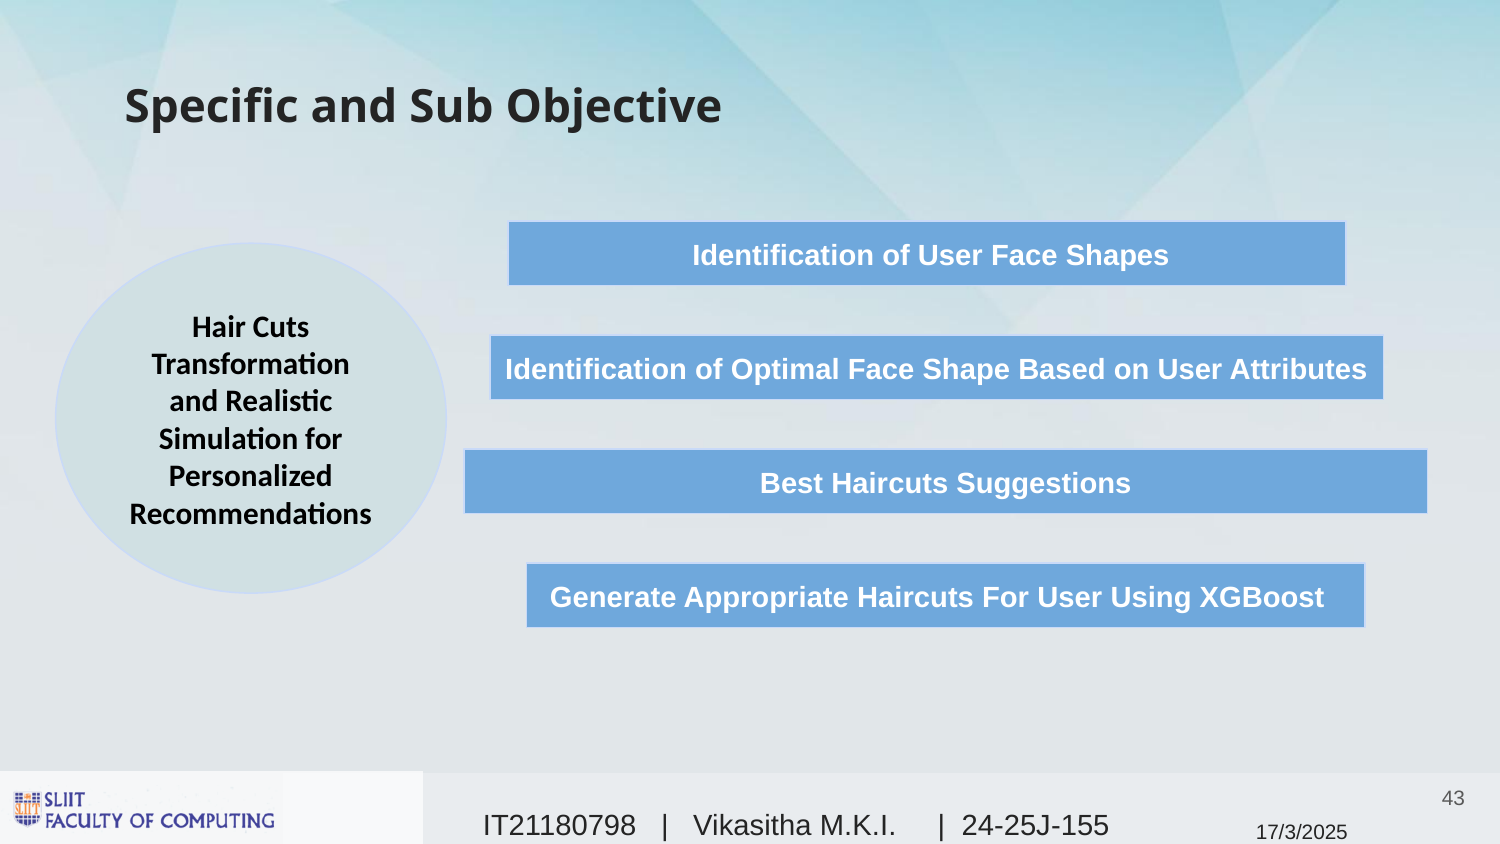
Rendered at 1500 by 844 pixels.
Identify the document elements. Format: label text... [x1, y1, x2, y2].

text_box Hair Cuts Transformation and Realistic Simulation for Personalized Recommendations [55, 243, 447, 594]
picture [0, 0, 1500, 844]
text_box Best Haircuts Suggestions [464, 449, 1428, 514]
text_box Specific and Sub Objective [124, 60, 837, 132]
text_box Generate Appropriate Haircuts For User Using XGBoost [526, 563, 1365, 628]
slide_number ‹#› [1389, 764, 1480, 772]
text_box Identification of User Face Shapes [507, 221, 1347, 286]
text_box Identification of Optimal Face Shape Based on User Attributes [490, 335, 1384, 400]
